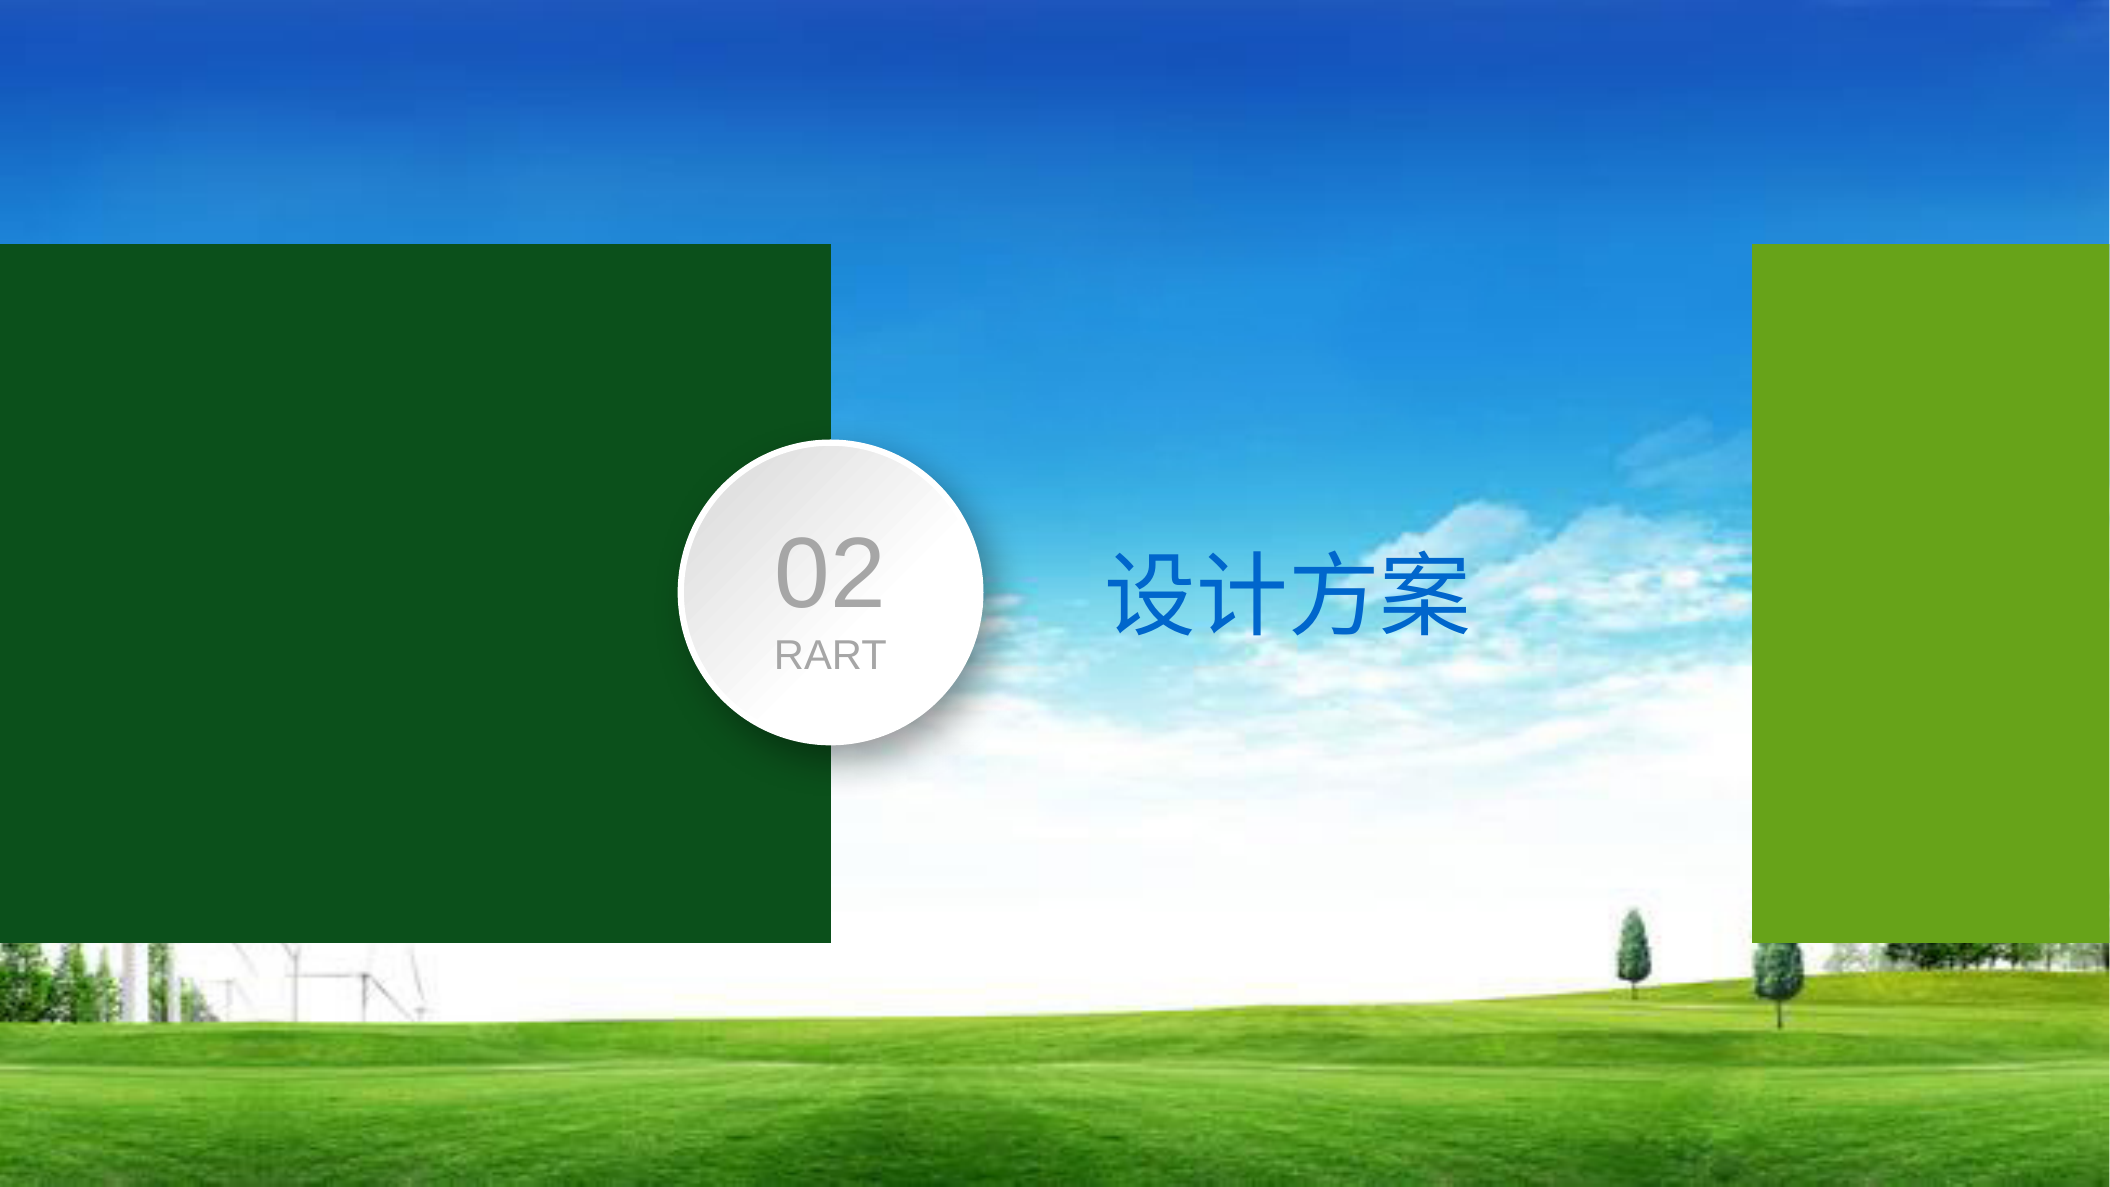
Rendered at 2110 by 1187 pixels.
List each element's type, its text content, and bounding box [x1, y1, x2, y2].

text_box [0, 243, 832, 943]
text_box 设计方案 [1104, 536, 1628, 647]
text_box [679, 441, 982, 744]
text_box [1751, 243, 2110, 943]
text_box 02 RART [706, 507, 955, 678]
picture [0, 0, 2110, 1187]
